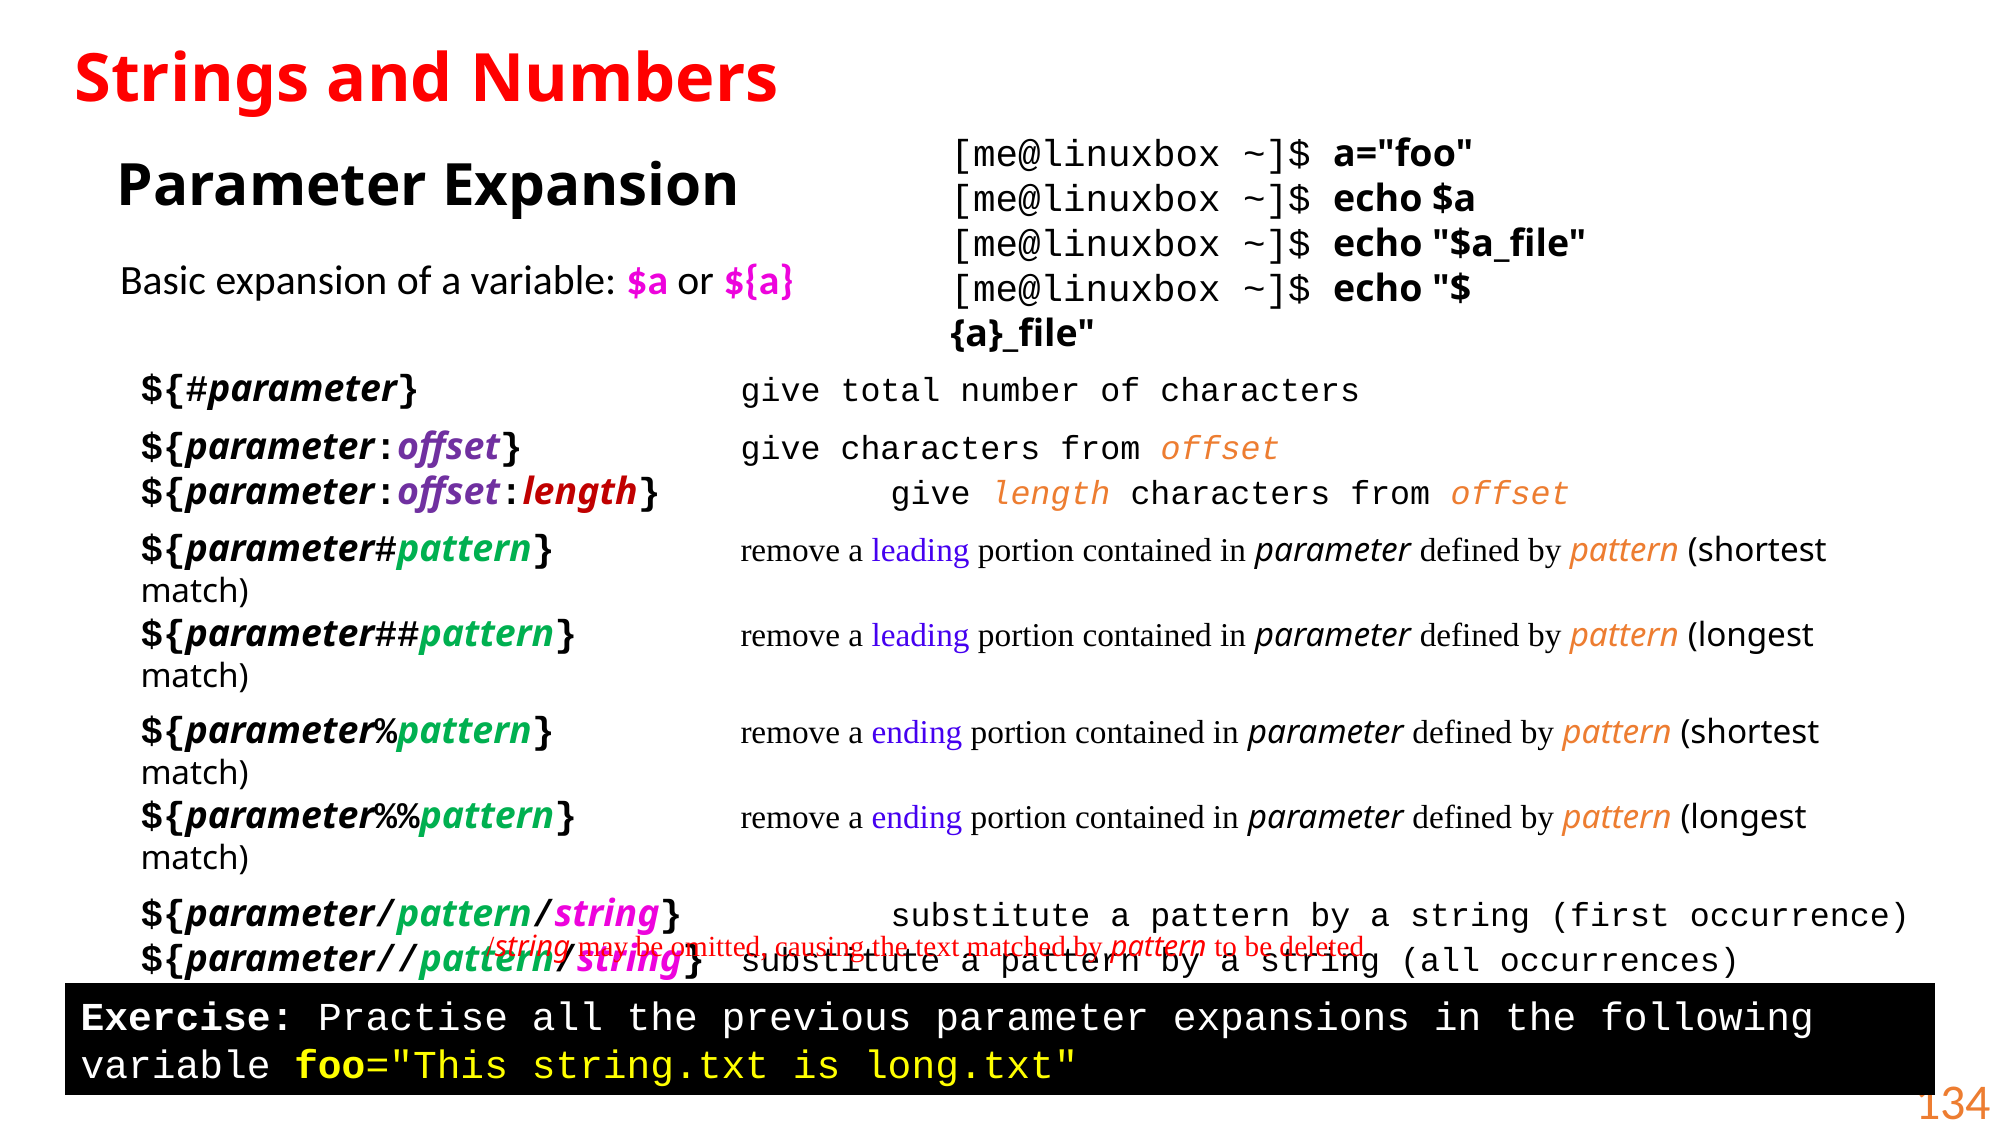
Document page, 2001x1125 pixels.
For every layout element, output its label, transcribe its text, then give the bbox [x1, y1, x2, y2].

text_box [me@linuxbox ~]$ a="foo" [me@linuxbox ~]$ echo $a [me@linuxbox ~]$ echo "$a_file" [me@linuxbox ~]$ echo "${a}_file" [935, 121, 1611, 356]
slide_number 134 [1556, 1069, 2000, 1125]
text_box Parameter Expansion [102, 139, 935, 225]
text_box Strings and Numbers [59, 27, 1060, 122]
text_box ${#parameter} give total number of characters ${parameter:offset} give characters from offset ${parameter:offset:length} give length characters from offset ${parameter#pattern} remove a leading portion contained in parameter defined by pattern (shortest match) ${parameter##pattern} remove a leading portion contained in parameter defined by pattern (longest match) ${parameter%pattern} remove a ending portion contained in parameter defined by pattern (shortest match) ${parameter%%pattern} remove a ending portion contained in parameter defined by pattern (longest match) ${parameter/pattern/string} substitute a pattern by a string (first occurrence) ${parameter//pattern/string} substitute a pattern by a string (all occurrences) ${parameter/#pattern/string} substitute a pattern by a string (the first occurrence) ${parameter/%pattern/string} substitute a pattern by a string (the last occurrence) [125, 356, 1930, 983]
text_box Basic expansion of a variable: $a or ${a} [105, 245, 809, 310]
text_box /string may be omitted, causing the text matched by pattern to be deleted [471, 919, 1646, 970]
text_box Exercise: Practise all the previous parameter expansions in the following variable foo="This string.txt is long.txt" [65, 983, 1935, 1095]
